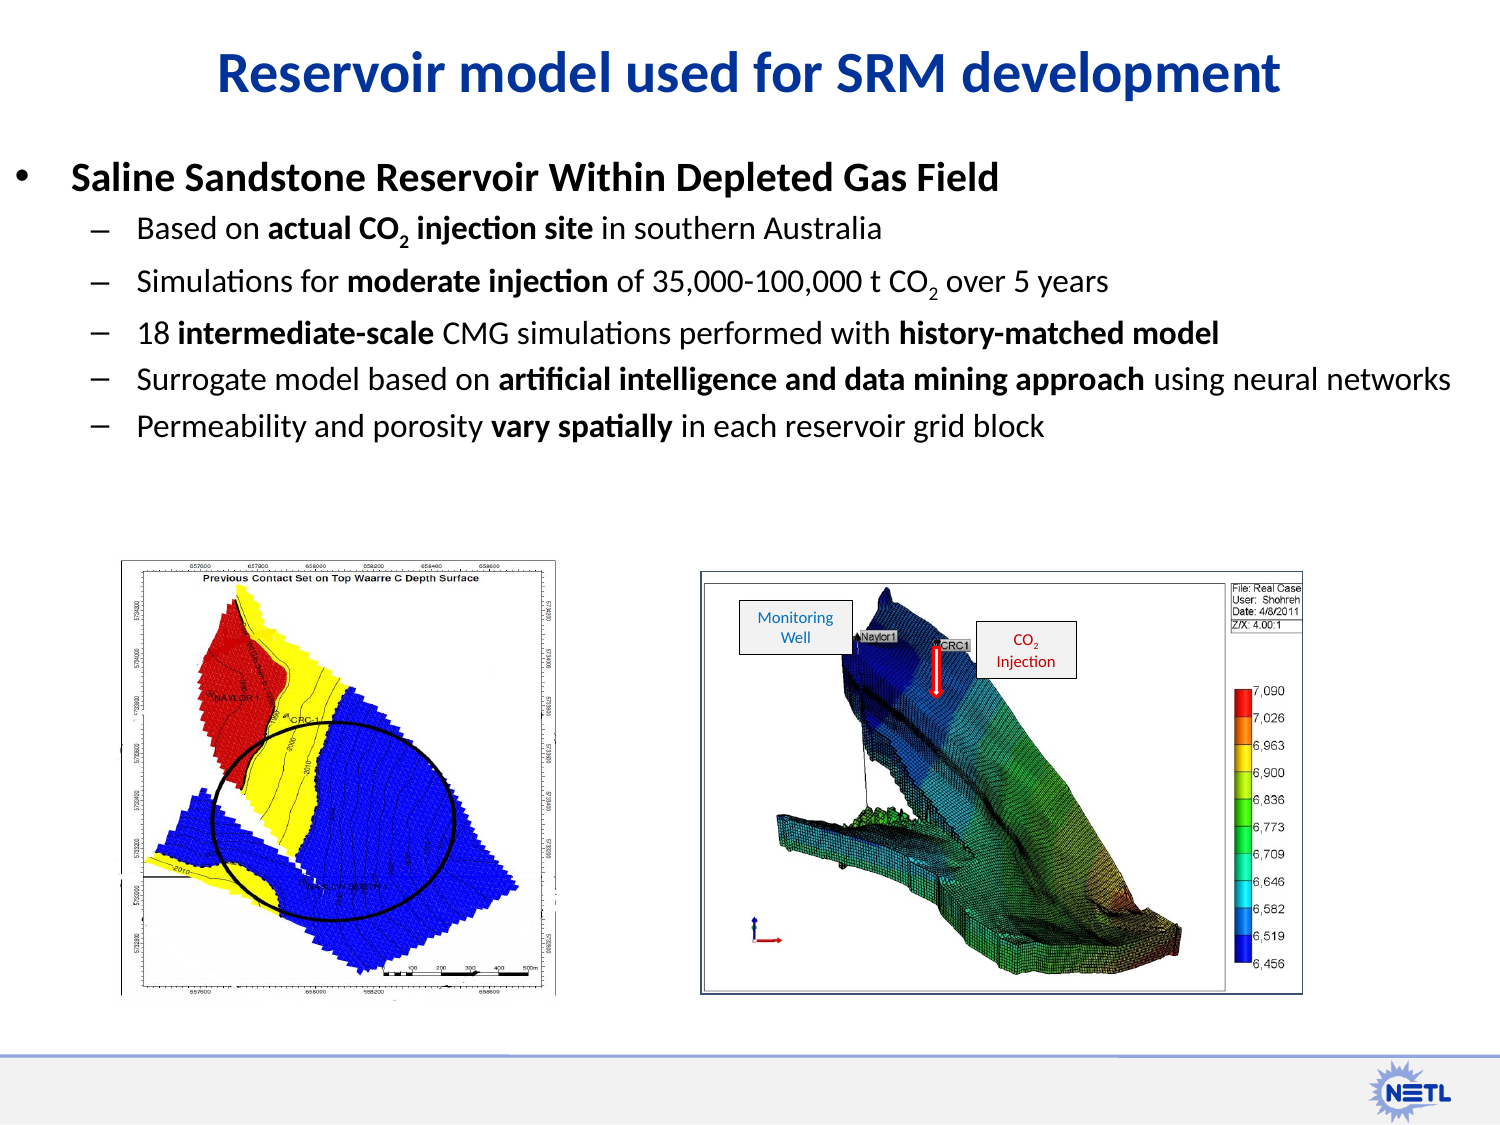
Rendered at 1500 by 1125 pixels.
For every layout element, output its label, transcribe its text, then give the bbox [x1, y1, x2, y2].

title Reservoir model used for SRM development [75, 26, 1425, 109]
text_box Saline Sandstone Reservoir Within Depleted Gas Field Based on actual CO2 injection site in southern Australia Simulations for moderate injection of 35,000-100,000 t CO2 over 5 years 18 intermediate-scale CMG simulations performed with history-matched model Surrogate model based on artificial intelligence and data mining approach using neural networks Permeability and porosity vary spatially in each reservoir grid block [0, 109, 1500, 904]
picture [114, 555, 561, 1002]
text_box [701, 571, 1303, 994]
picture [1368, 1060, 1451, 1123]
